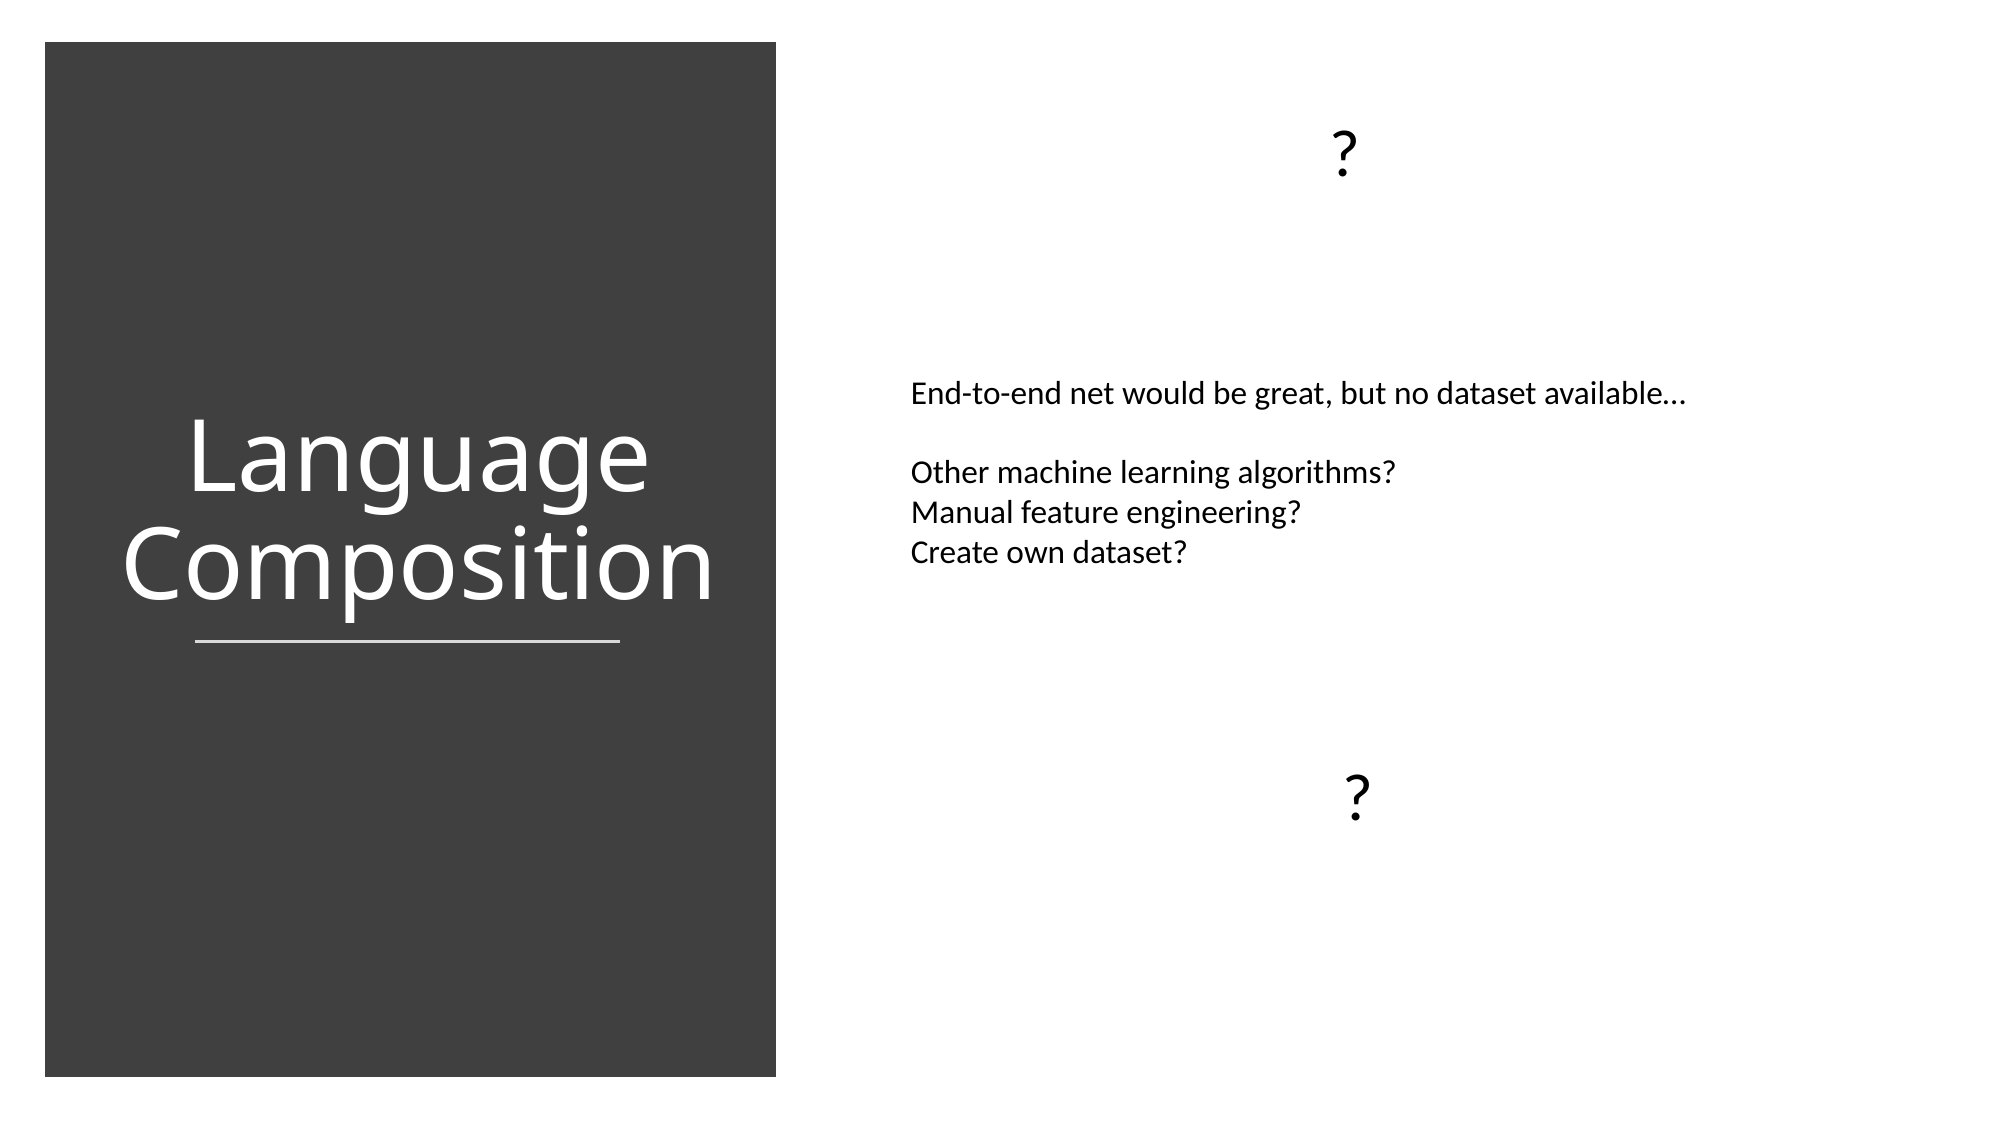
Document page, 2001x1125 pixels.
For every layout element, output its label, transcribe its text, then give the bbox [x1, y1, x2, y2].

text_box ? [1327, 746, 1374, 841]
text_box ? [1315, 101, 1362, 197]
text_box End-to-end net would be great, but no dataset available… Other machine learning algorithms? Manual feature engineering? Create own dataset? [896, 363, 1805, 578]
text_box [54, 52, 767, 1067]
text_box Language Composition [82, 149, 756, 629]
